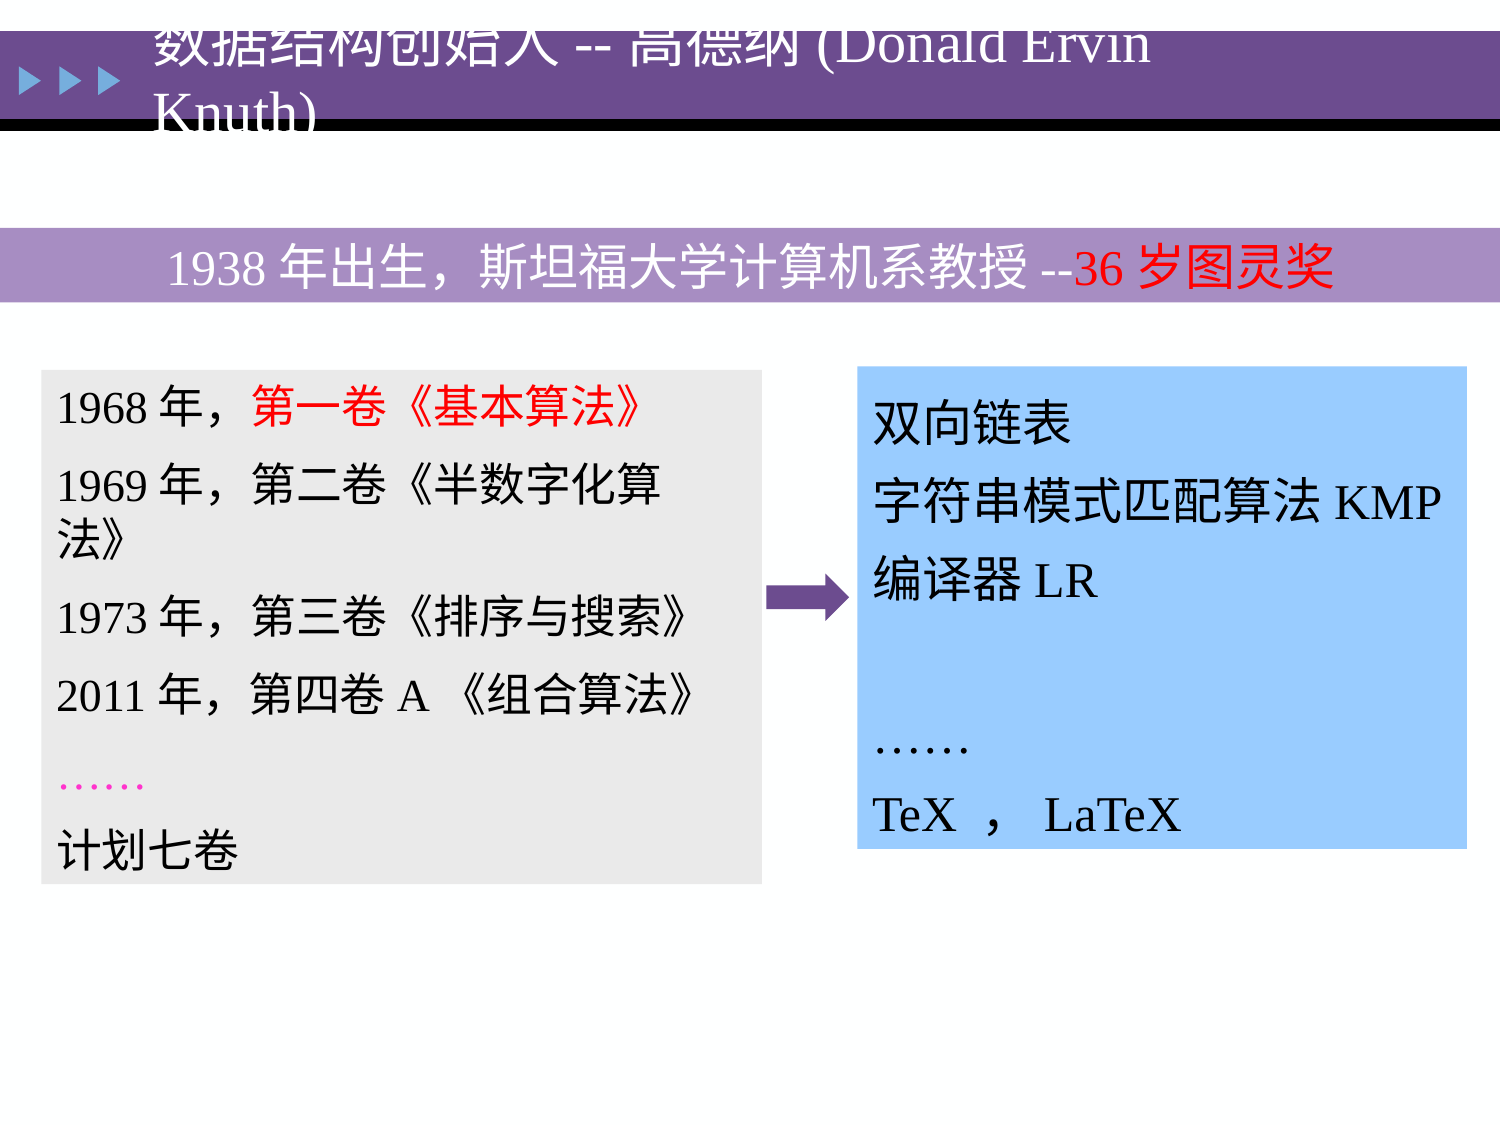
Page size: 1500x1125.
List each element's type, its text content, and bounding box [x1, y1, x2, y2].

text_box [766, 573, 850, 621]
text_box 双向链表 字符串模式匹配算法KMP 编译器LR …… TeX ，LaTeX [857, 366, 1467, 849]
text_box 1938年出生，斯坦福大学计算机系教授--36岁图灵奖 [0, 227, 1500, 303]
text_box 1968年，第一卷《基本算法》 1969年，第二卷《半数字化算法》 1973年，第三卷《排序与搜索》 2011年，第四卷A《组合算法》 …… 计划七卷 [41, 369, 762, 885]
text_box 数据结构创始人--高德纳(Donald Ervin Knuth) [62, 33, 1329, 116]
